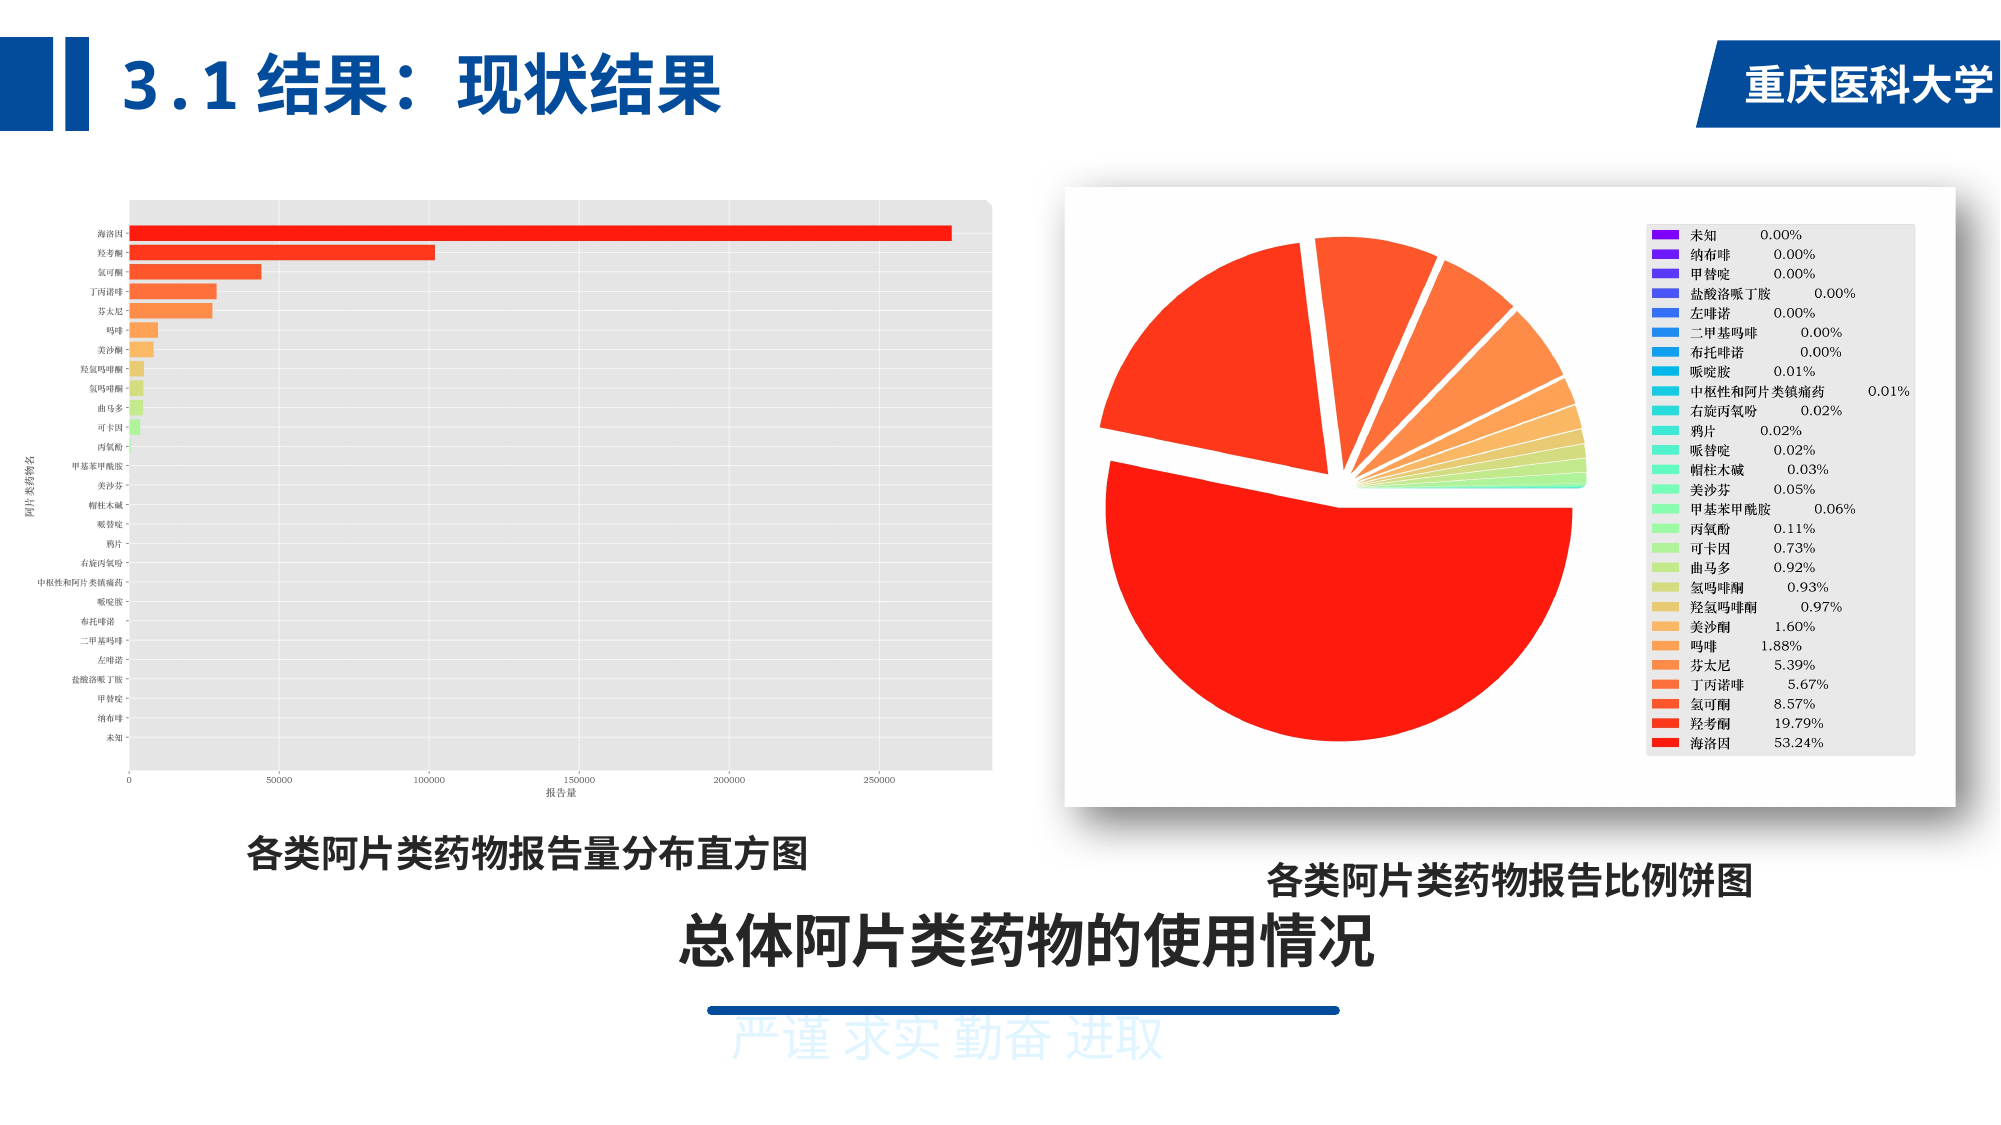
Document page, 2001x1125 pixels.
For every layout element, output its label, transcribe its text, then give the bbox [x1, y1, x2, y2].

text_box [625, 897, 1428, 1011]
text_box 各类阿片类药物报告比例饼图 [1251, 849, 1769, 910]
text_box 各类阿片类药物报告量分布直方图 [231, 822, 824, 883]
title 3.1结果：现状结果 [108, 31, 1697, 145]
picture [1064, 187, 1956, 807]
picture [14, 187, 1005, 807]
